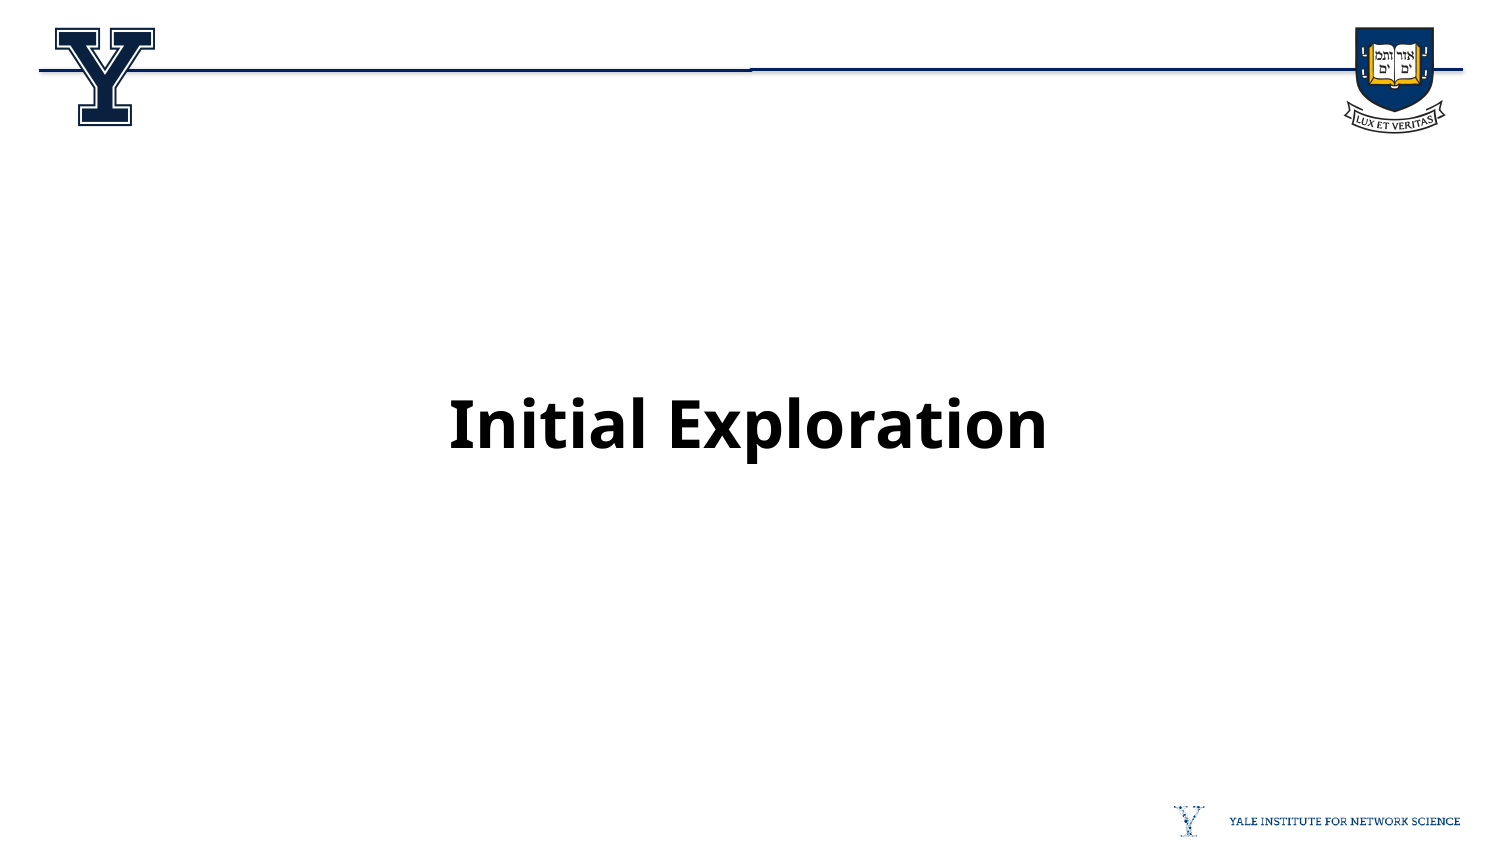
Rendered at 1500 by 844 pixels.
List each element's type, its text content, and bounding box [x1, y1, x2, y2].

picture [1343, 27, 1446, 134]
picture [54, 27, 156, 127]
picture [1171, 802, 1462, 840]
title Initial Exploration [112, 331, 1388, 513]
